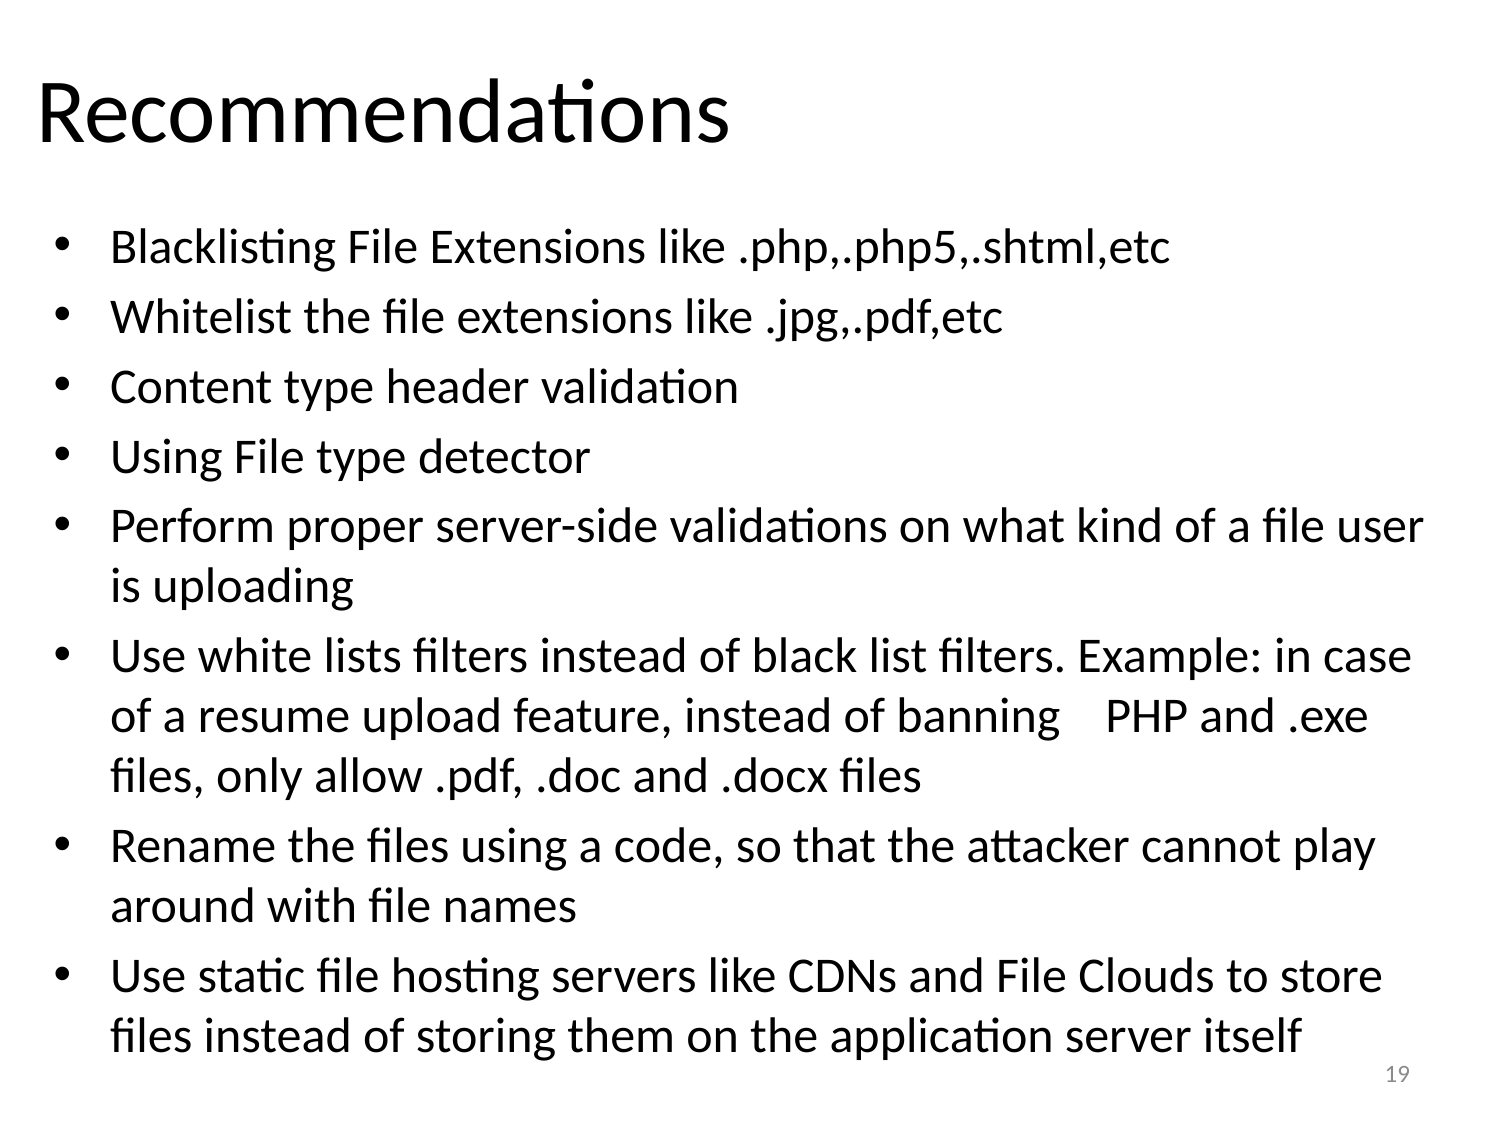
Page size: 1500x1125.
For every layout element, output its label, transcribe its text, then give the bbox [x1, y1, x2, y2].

title Recommendations [0, 0, 1247, 215]
slide_number 19 [1074, 1042, 1425, 1103]
list Blacklisting File Extensions like .php,.php5,.shtml,etc Whitelist the file extensions like .jpg,.pdf,etc Content type header validation Using File type detector Perform proper server-side validations on what kind of a file user is uploading Use white lists filters instead of black list filters. Example: in case of a resume upload feature, instead of banning PHP and .exe files, only allow .pdf, .doc and .docx files Rename the files using a code, so that the attacker cannot play around with file names Use static file hosting servers like CDNs and File Clouds to store files instead of storing them on the application server itself [38, 205, 1462, 1024]
